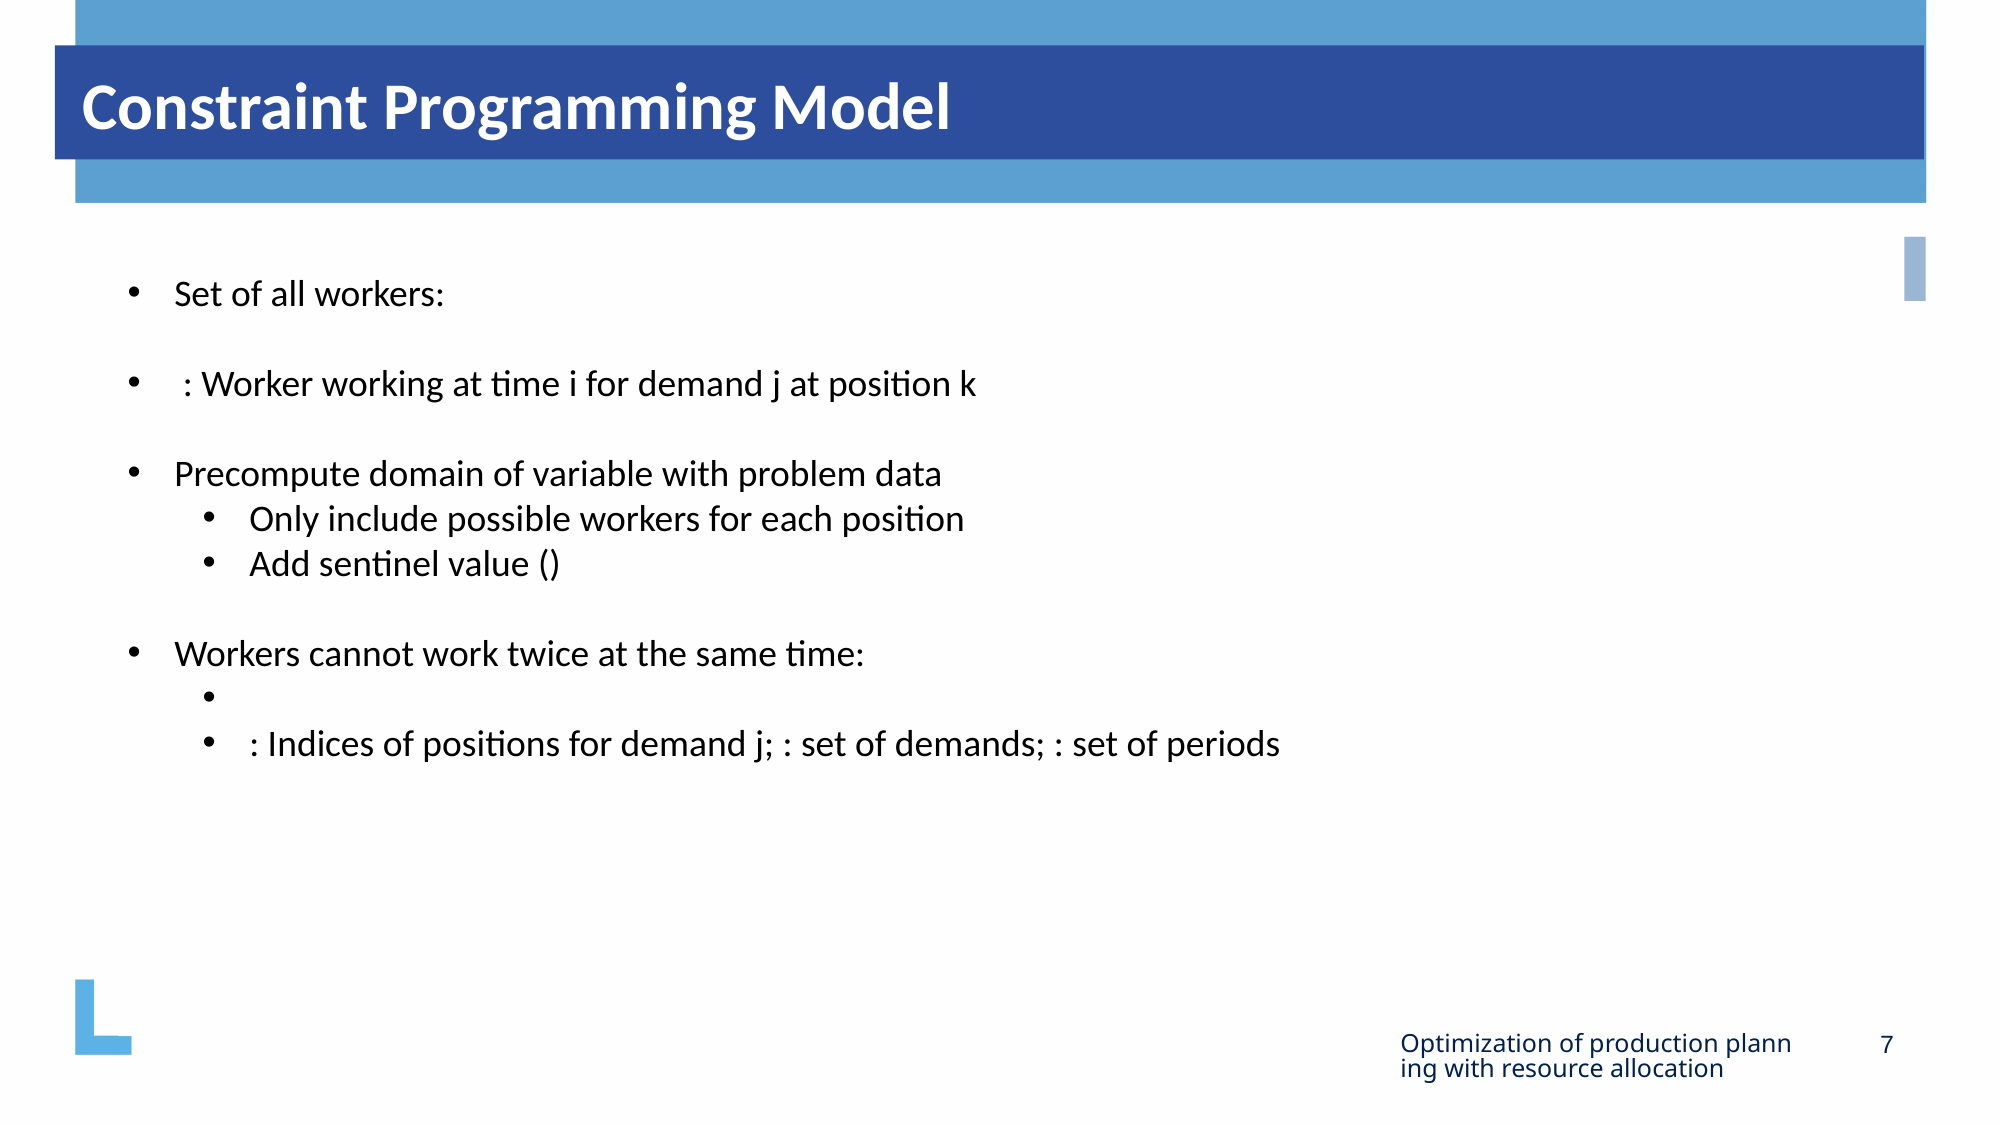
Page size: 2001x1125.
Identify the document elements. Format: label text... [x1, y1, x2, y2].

footer Optimization of production planning with resource allocation [1385, 1014, 1810, 1074]
picture [0, 0, 2001, 1125]
slide_number 7 [1827, 1014, 1909, 1074]
title Constraint Programming Model [67, 46, 1916, 161]
